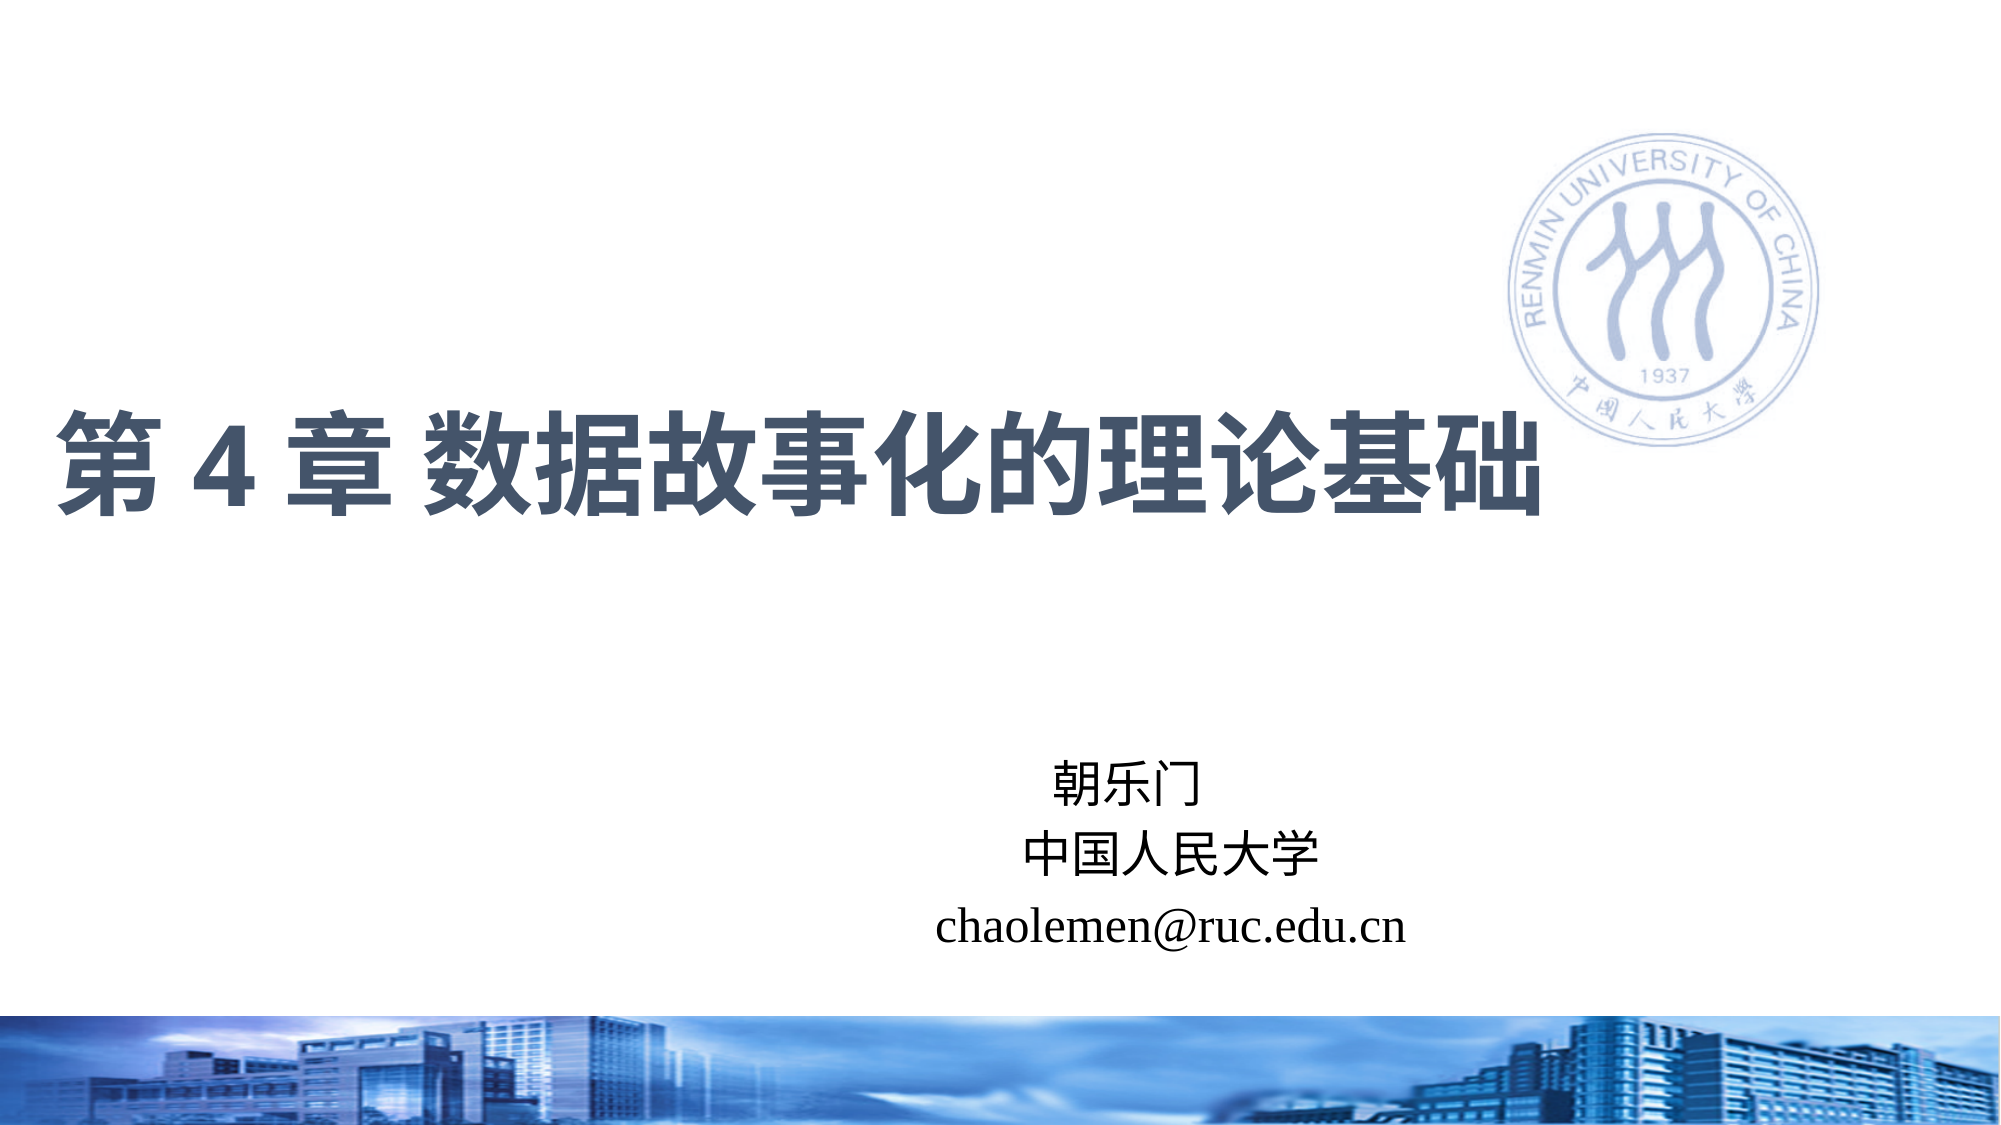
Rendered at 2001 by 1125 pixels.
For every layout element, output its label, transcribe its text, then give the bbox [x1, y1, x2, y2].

picture [1459, 92, 1855, 475]
text_box 第4章 数据故事化的理论基础 [0, 380, 1638, 537]
subtitle 朝乐门 中国人民大学 chaolemen@ruc.edu.cn [720, 744, 1547, 1016]
picture [0, 1016, 2001, 1125]
